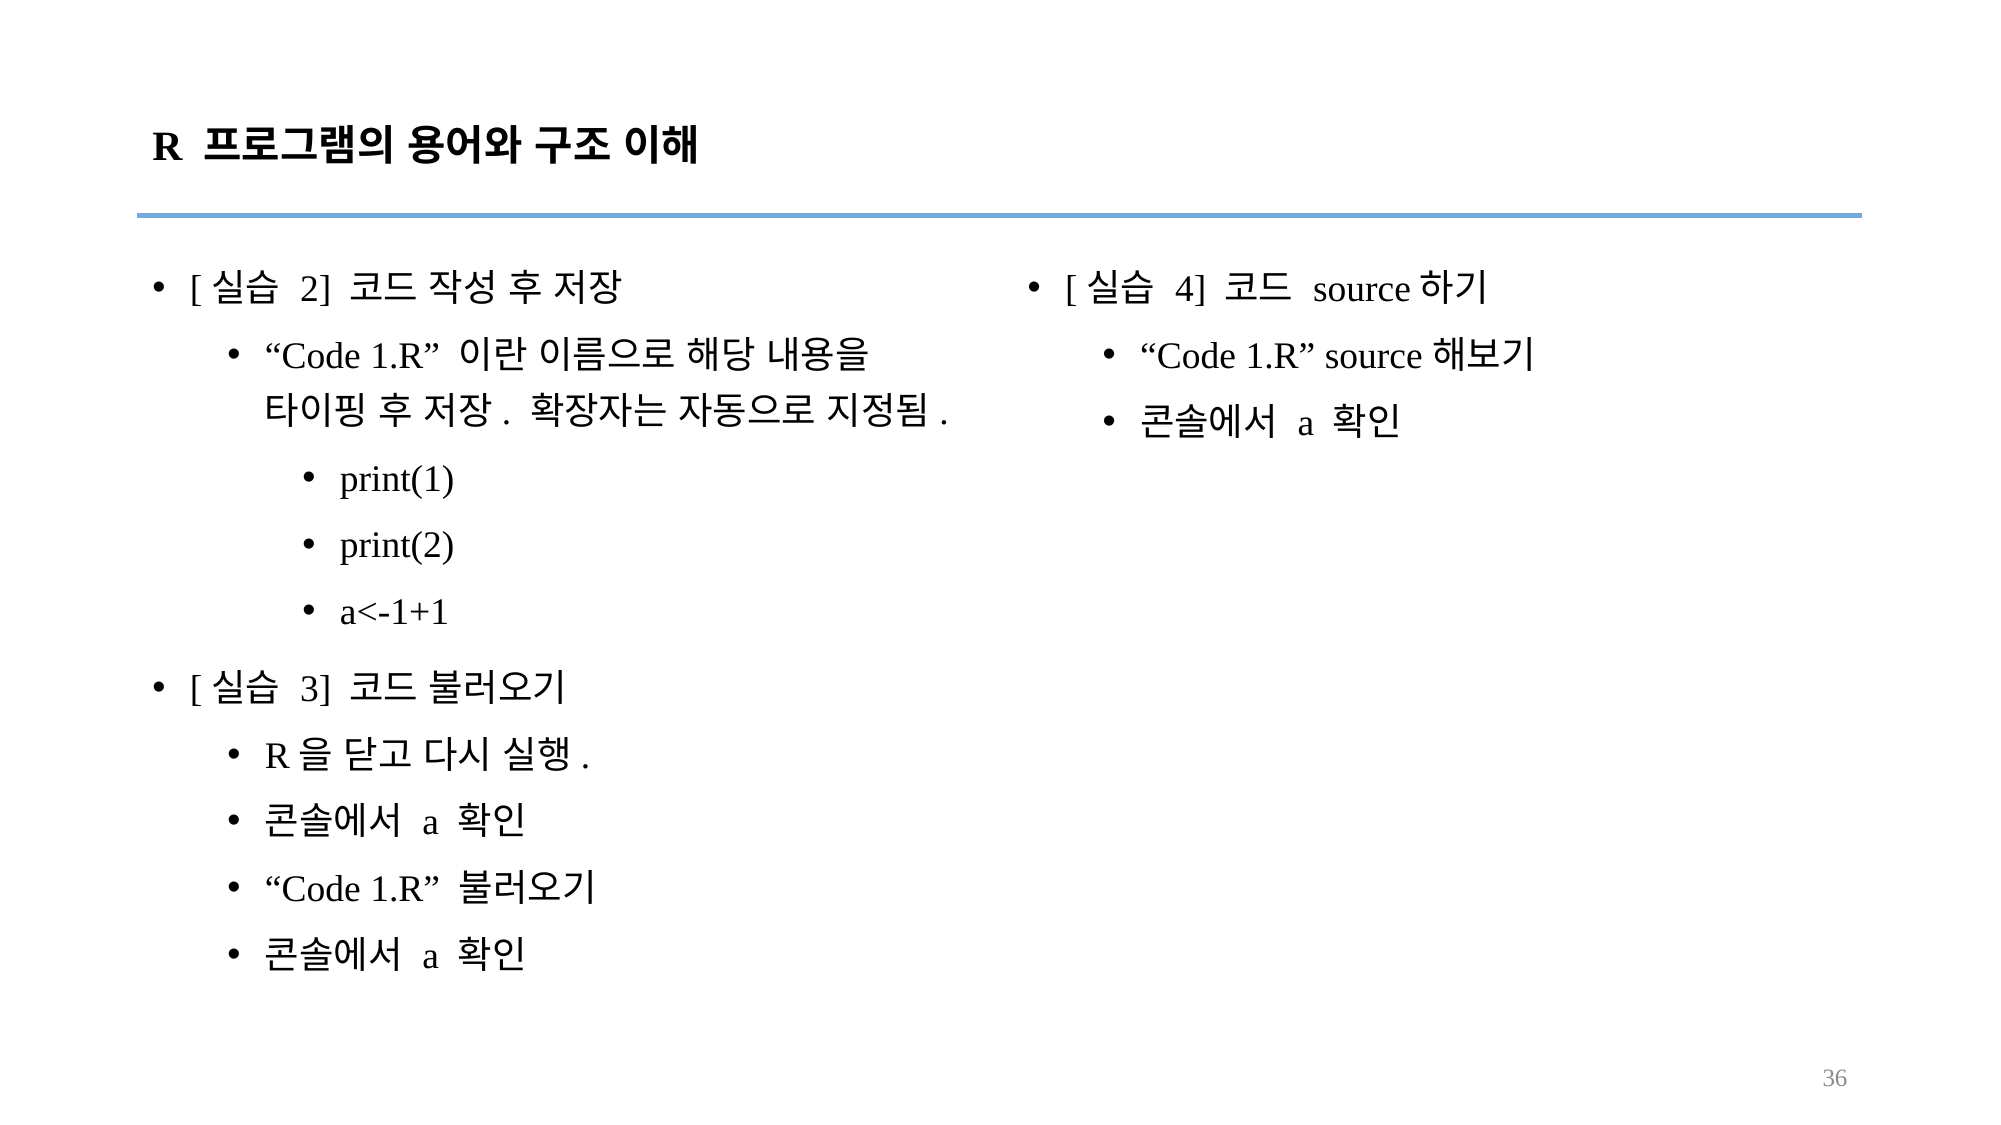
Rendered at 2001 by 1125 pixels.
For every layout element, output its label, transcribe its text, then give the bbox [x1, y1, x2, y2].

list [실습 4] 코드 source하기 “Code 1.R” source해보기 콘솔에서 a 확인 [1012, 245, 1863, 1125]
title R 프로그램의 용어와 구조 이해 [137, 59, 1863, 216]
slide_number 36 [1412, 1042, 1863, 1103]
list [실습 2] 코드 작성 후 저장 “Code 1.R” 이란 이름으로 해당 내용을 타이핑 후 저장. 확장자는 자동으로 지정됨. print(1) print(2) a<-1+1 [실습 3] 코드 불러오기 R을 닫고 다시 실행. 콘솔에서 a 확인 “Code 1.R” 불러오기 콘솔에서 a 확인 [137, 245, 988, 1014]
